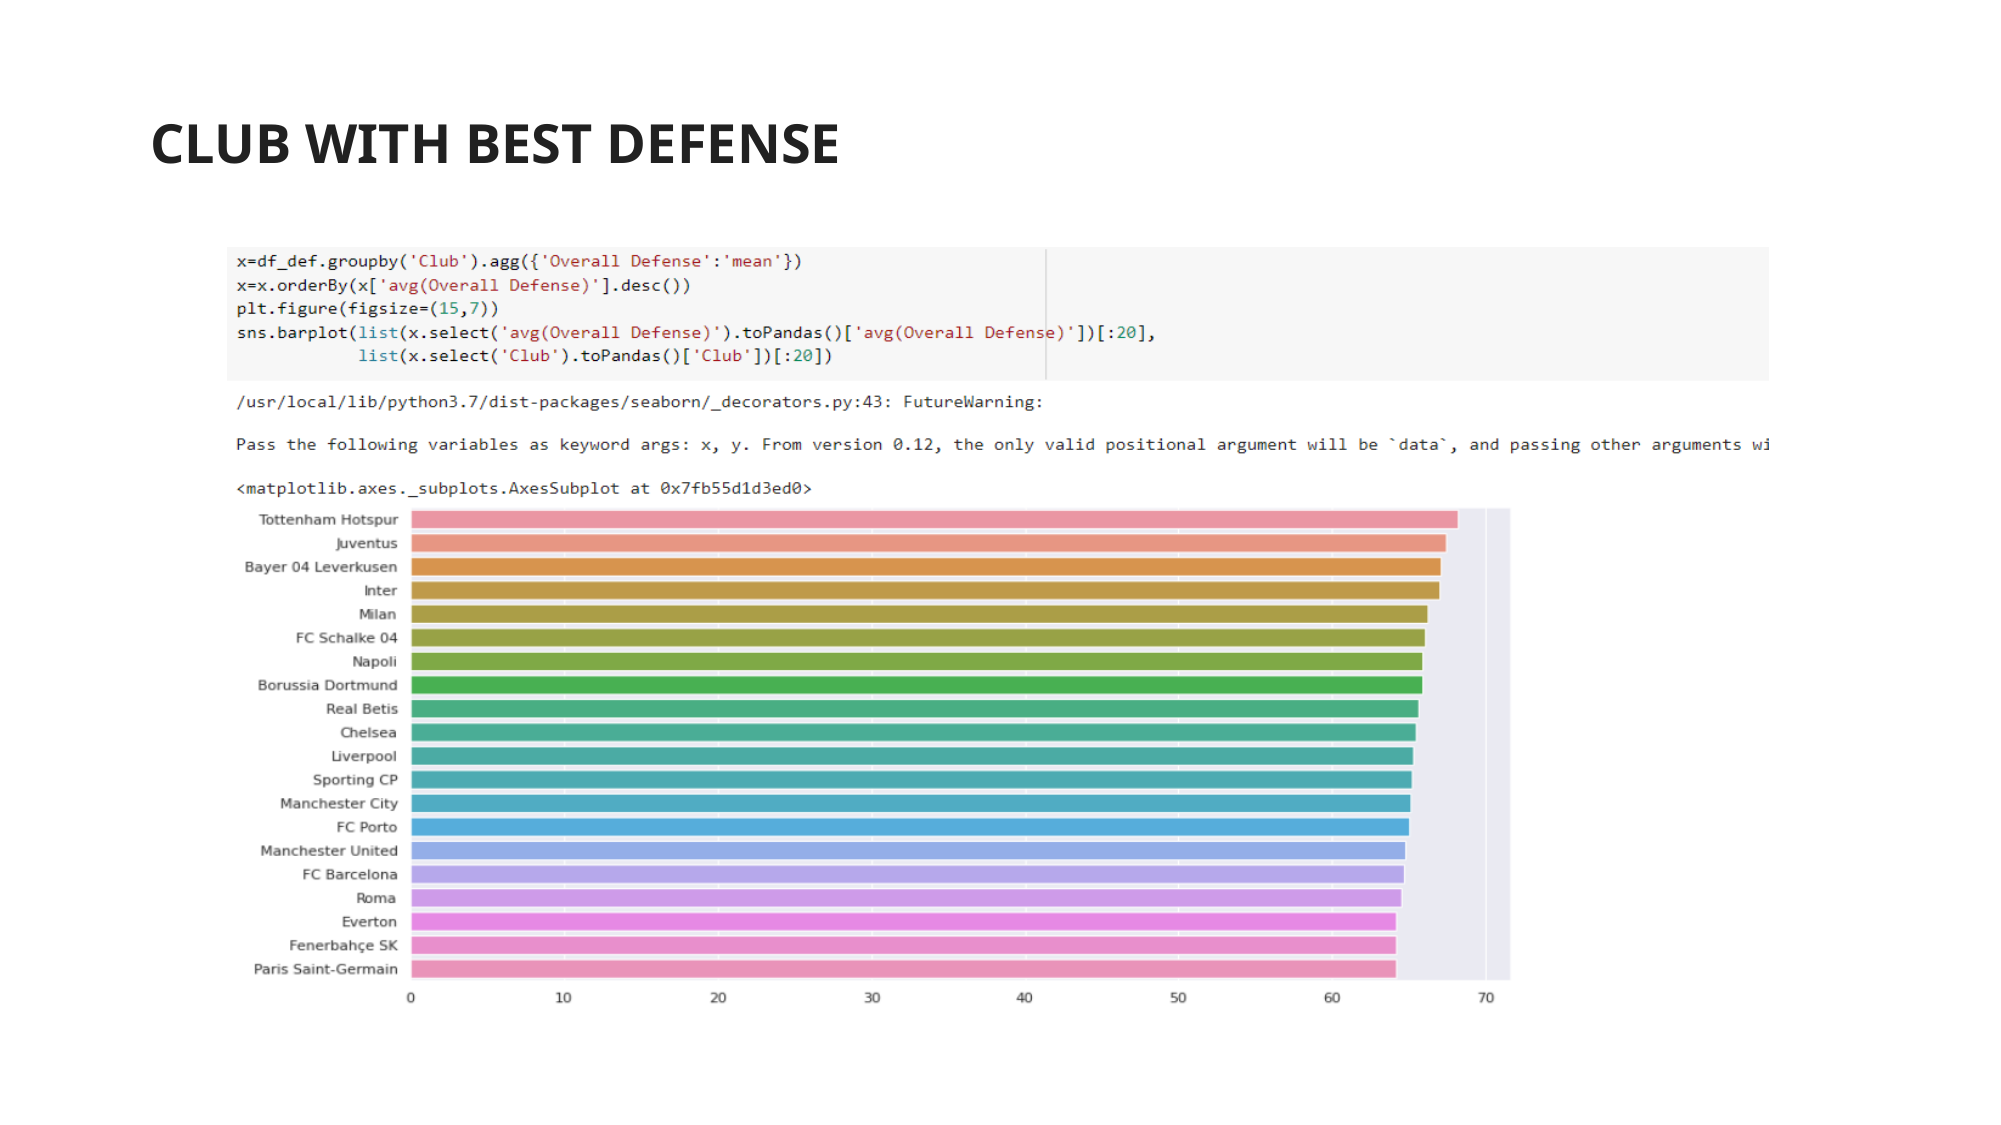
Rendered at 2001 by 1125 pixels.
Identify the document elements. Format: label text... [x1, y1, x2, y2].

title CLUB WITH BEST DEFENSE [135, 107, 1861, 248]
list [227, 247, 1769, 1015]
